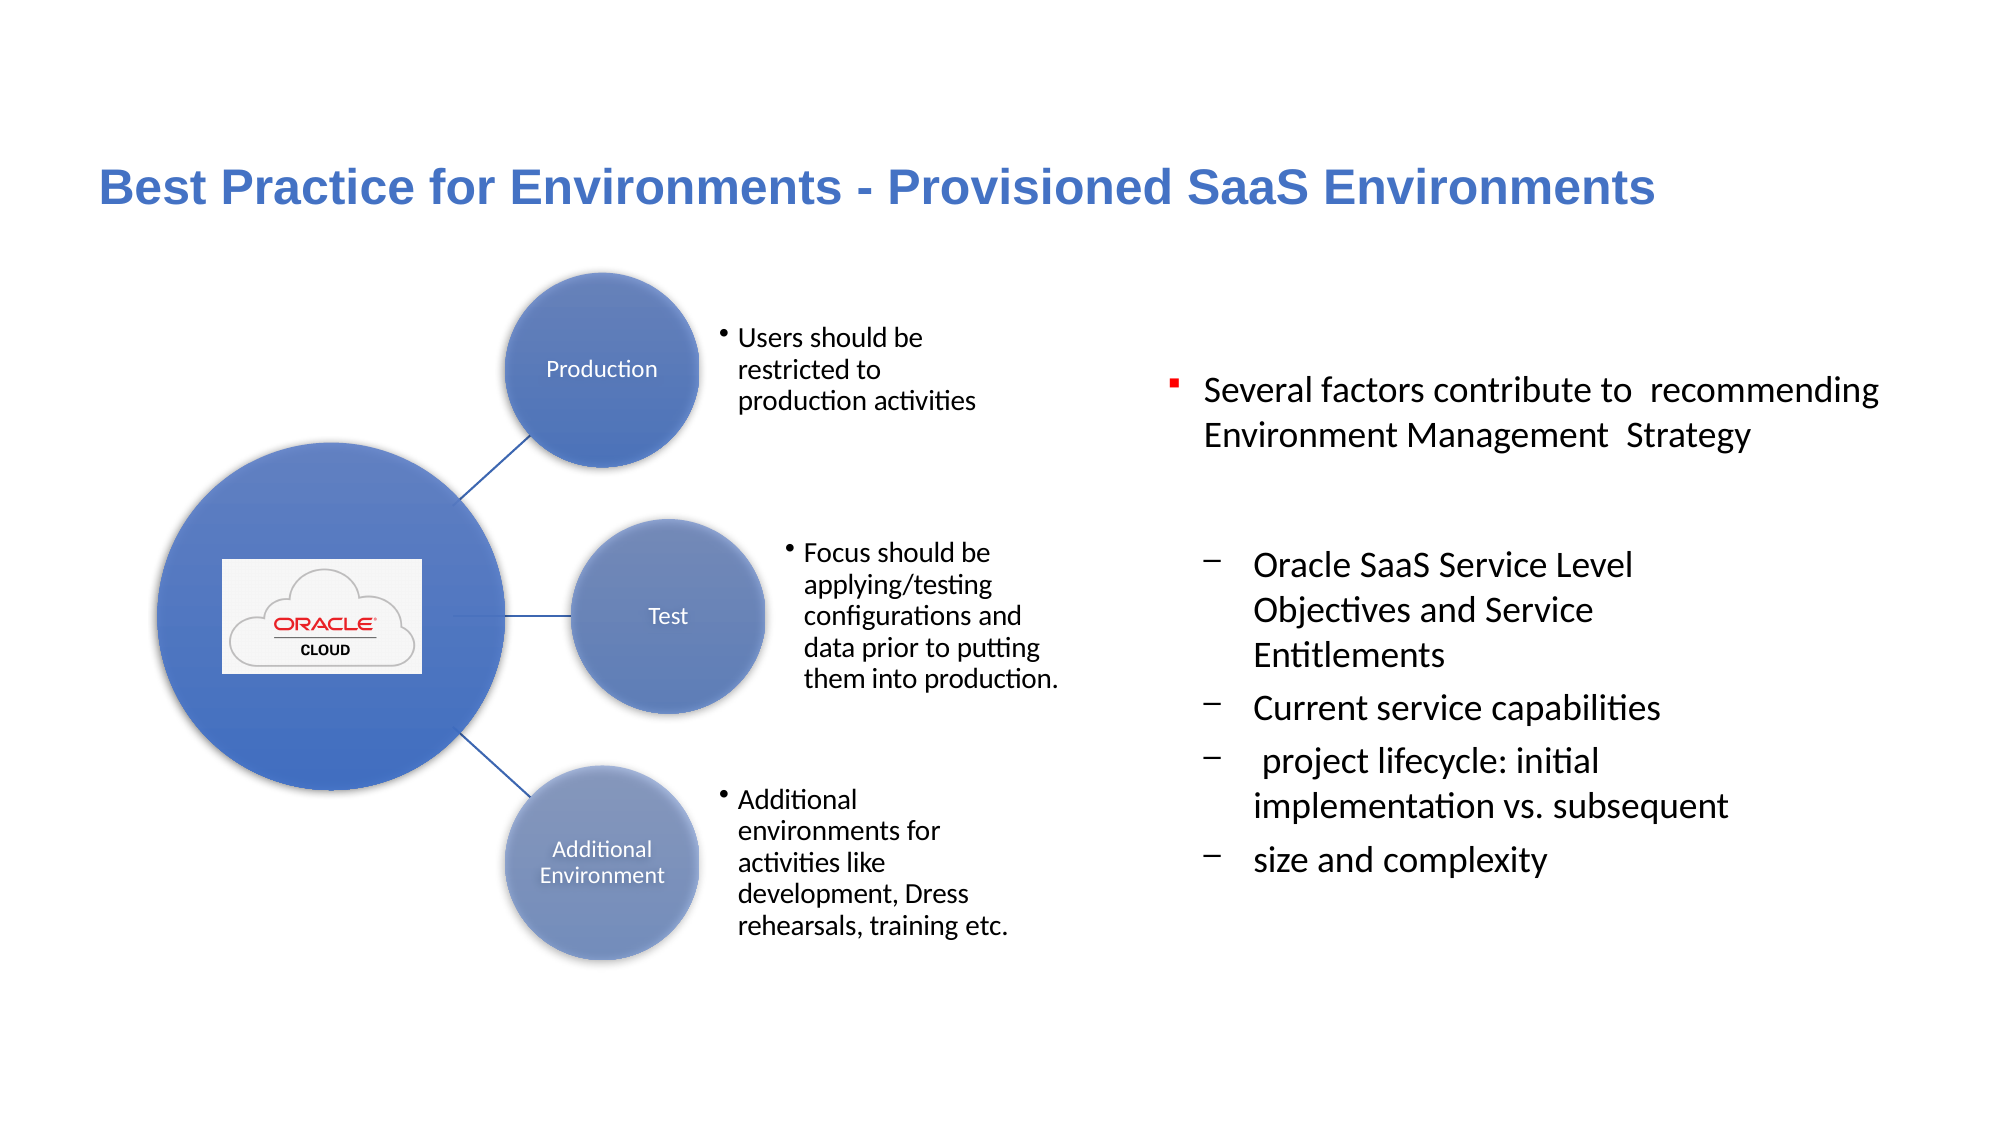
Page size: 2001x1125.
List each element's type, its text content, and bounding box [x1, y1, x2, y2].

title Best Practice for Environments - Provisioned SaaS Environments [95, 26, 1937, 215]
text_box Several factors contribute to recommending Environment Management Strategy [1164, 364, 1929, 456]
picture [222, 559, 422, 674]
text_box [117, 272, 1117, 961]
text_box Oracle SaaS Service Level Objectives and Service Entitlements Current service capabilities project lifecycle: initial implementation vs. subsequent size and complexity [1200, 539, 1778, 880]
